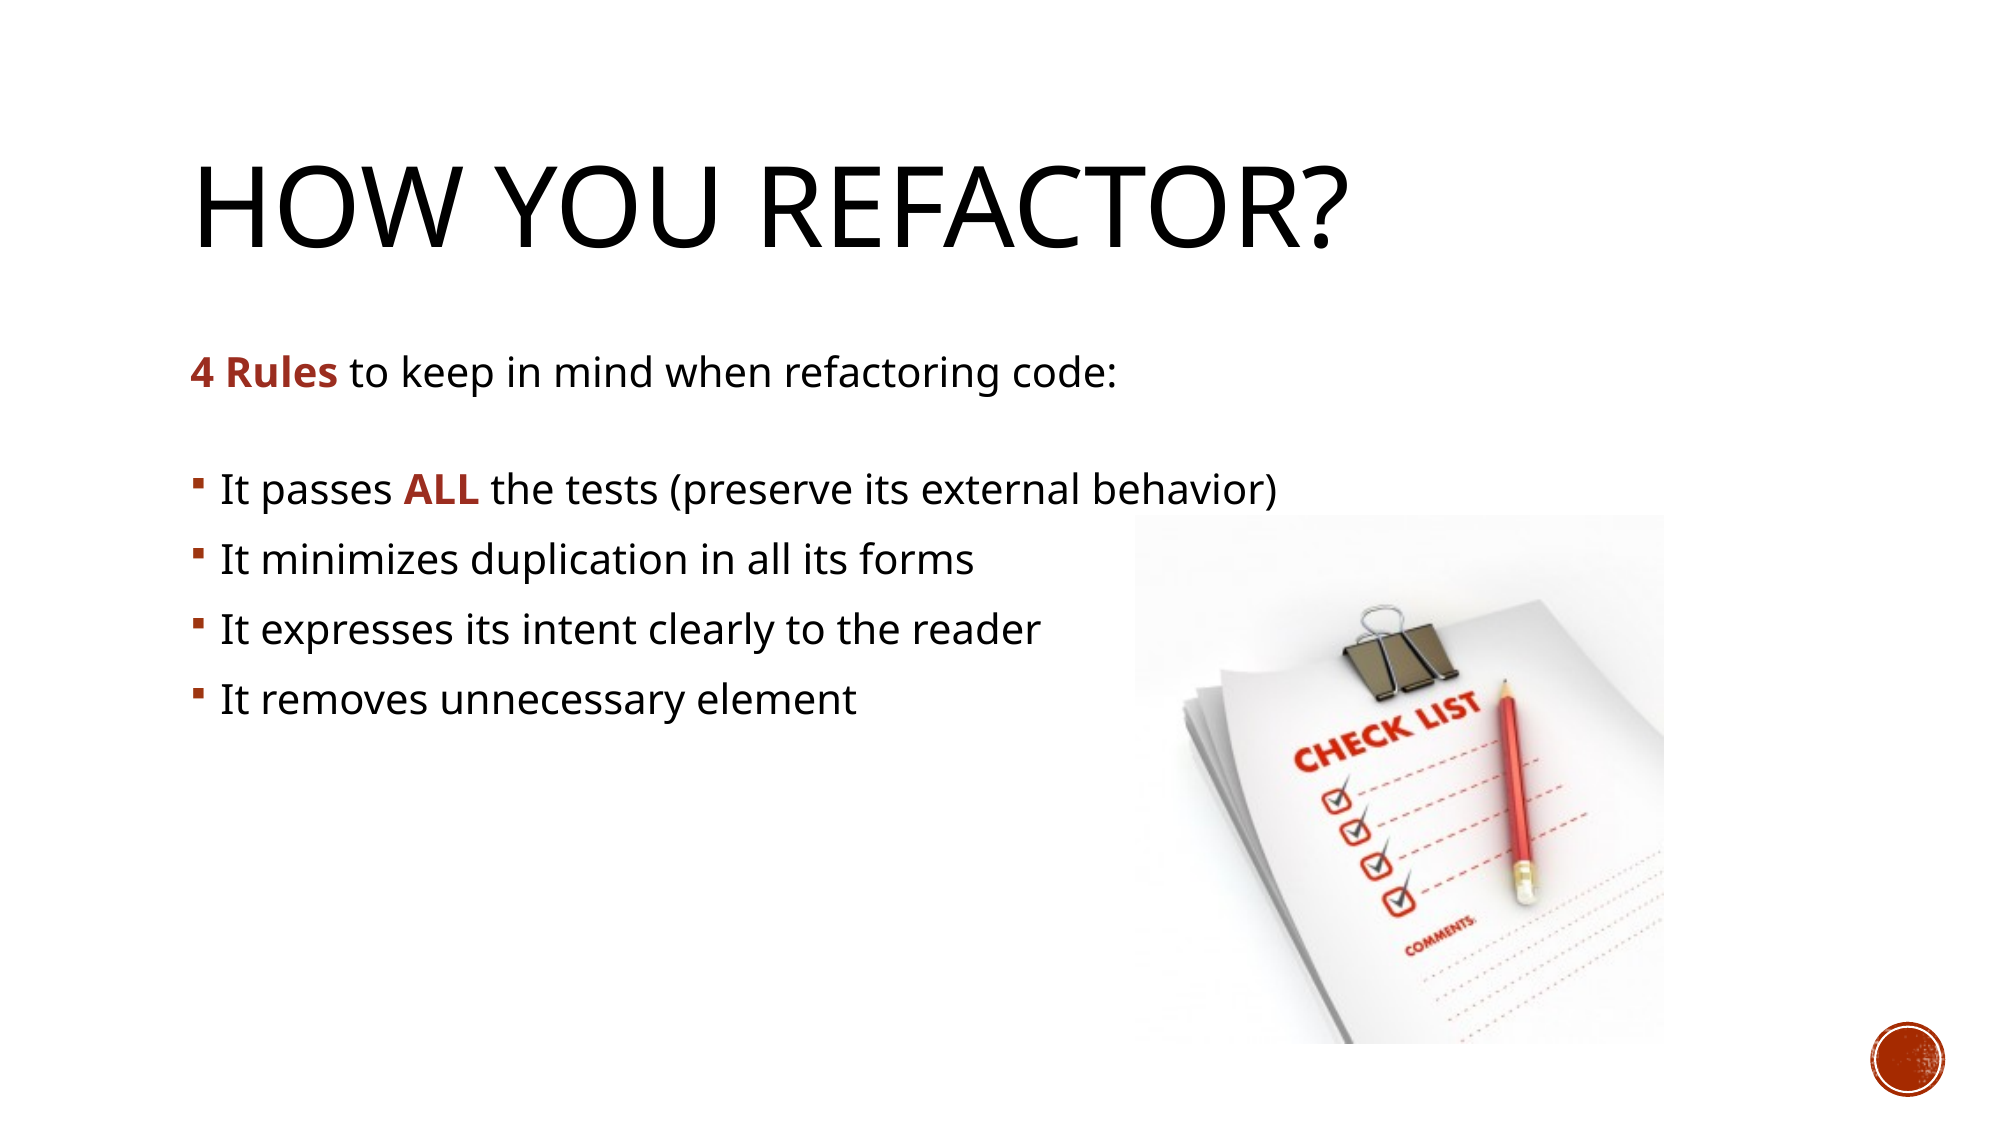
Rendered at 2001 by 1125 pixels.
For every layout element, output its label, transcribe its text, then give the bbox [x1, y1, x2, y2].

list 4 Rules to keep in mind when refactoring code: It passes ALL the tests (preserve its external behavior) It minimizes duplication in all its forms It expresses its intent clearly to the reader It removes unnecessary element [175, 343, 1826, 1100]
picture [1135, 515, 1664, 1044]
title How You Refactor? [175, 79, 1826, 343]
